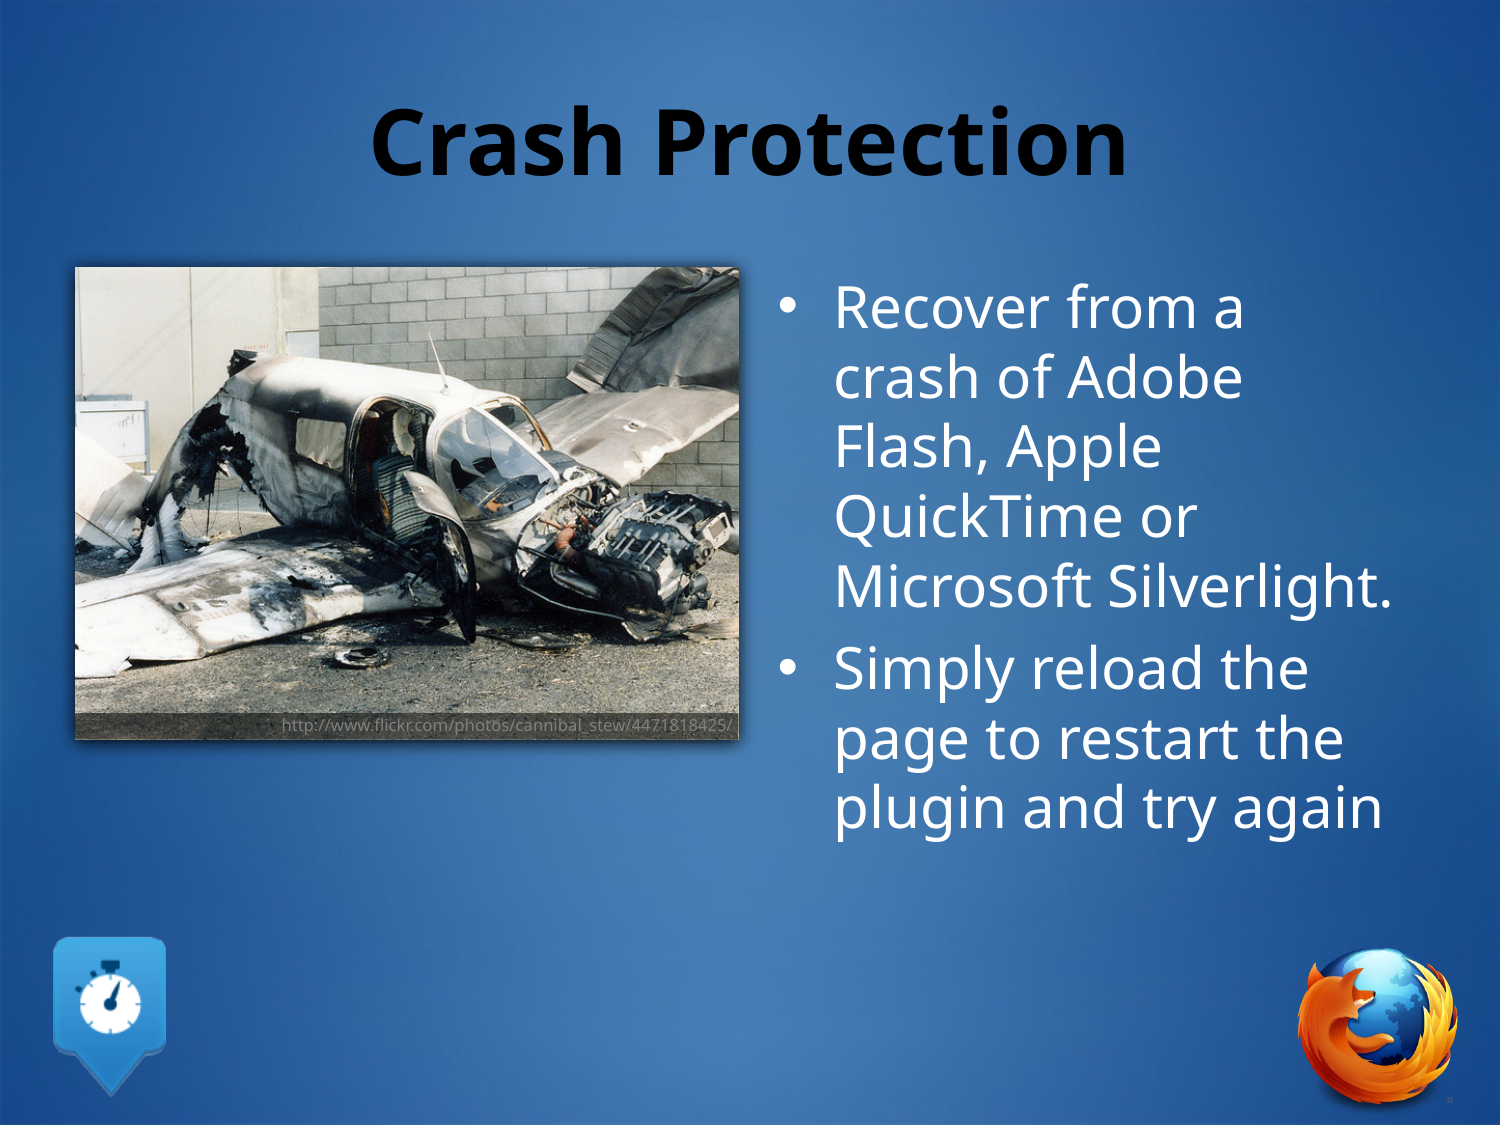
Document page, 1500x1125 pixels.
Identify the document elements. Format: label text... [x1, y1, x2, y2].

picture [0, 0, 1500, 1125]
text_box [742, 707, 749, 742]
list Recover from a crash of Adobe Flash, Apple QuickTime or Microsoft Silverlight. Simply reload the page to restart the plugin and try again [762, 262, 1425, 1005]
title Crash Protection [75, 45, 1425, 233]
